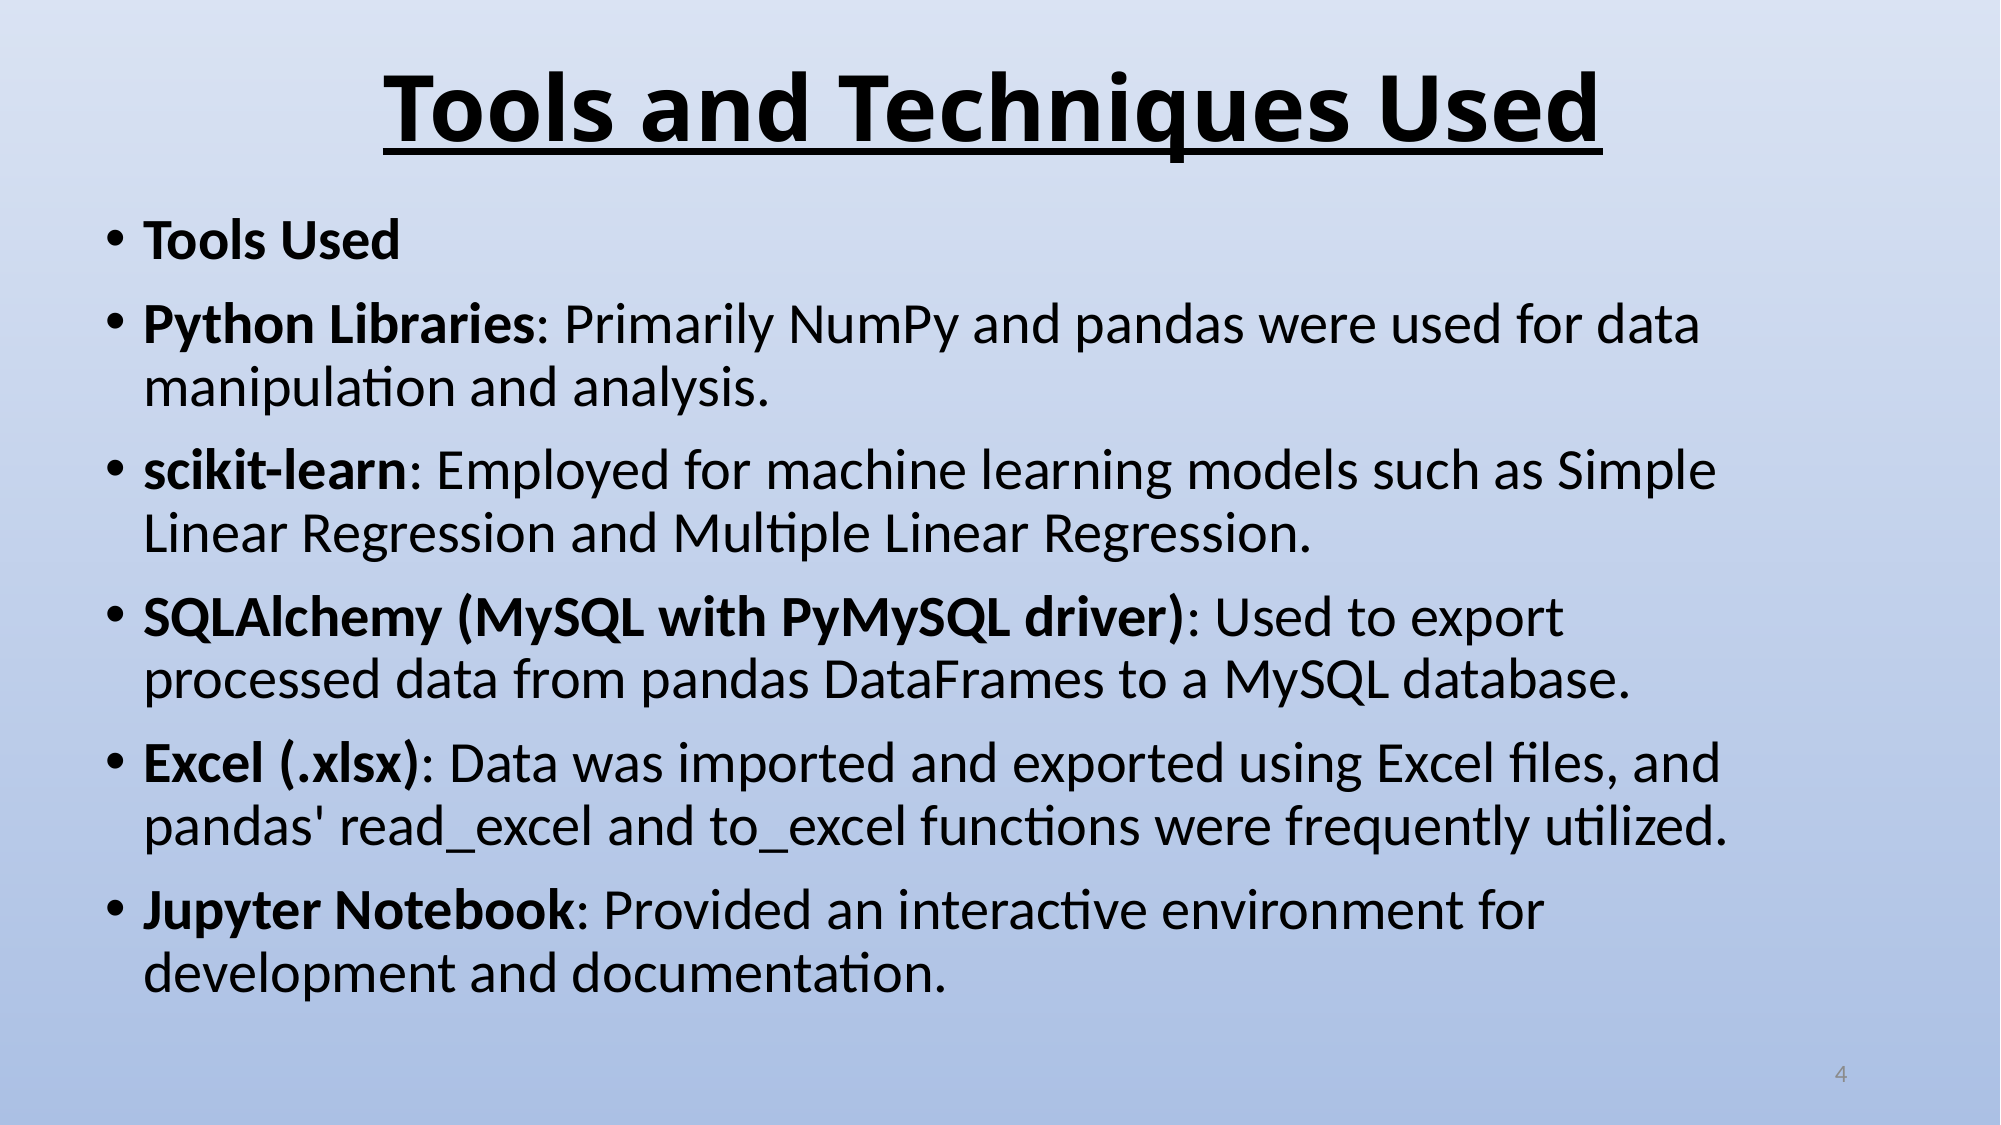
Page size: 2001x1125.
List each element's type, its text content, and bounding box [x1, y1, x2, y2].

list Tools Used Python Libraries: Primarily NumPy and pandas were used for data manipulation and analysis. scikit-learn: Employed for machine learning models such as Simple Linear Regression and Multiple Linear Regression. SQLAlchemy (MySQL with PyMySQL driver): Used to export processed data from pandas DataFrames to a MySQL database. Excel (.xlsx): Data was imported and exported using Excel files, and pandas' read_excel and to_excel functions were frequently utilized. Jupyter Notebook: Provided an interactive environment for development and documentation. [90, 201, 1816, 1066]
slide_number 4 [1412, 1042, 1863, 1103]
title Tools and Techniques Used [130, 3, 1856, 221]
